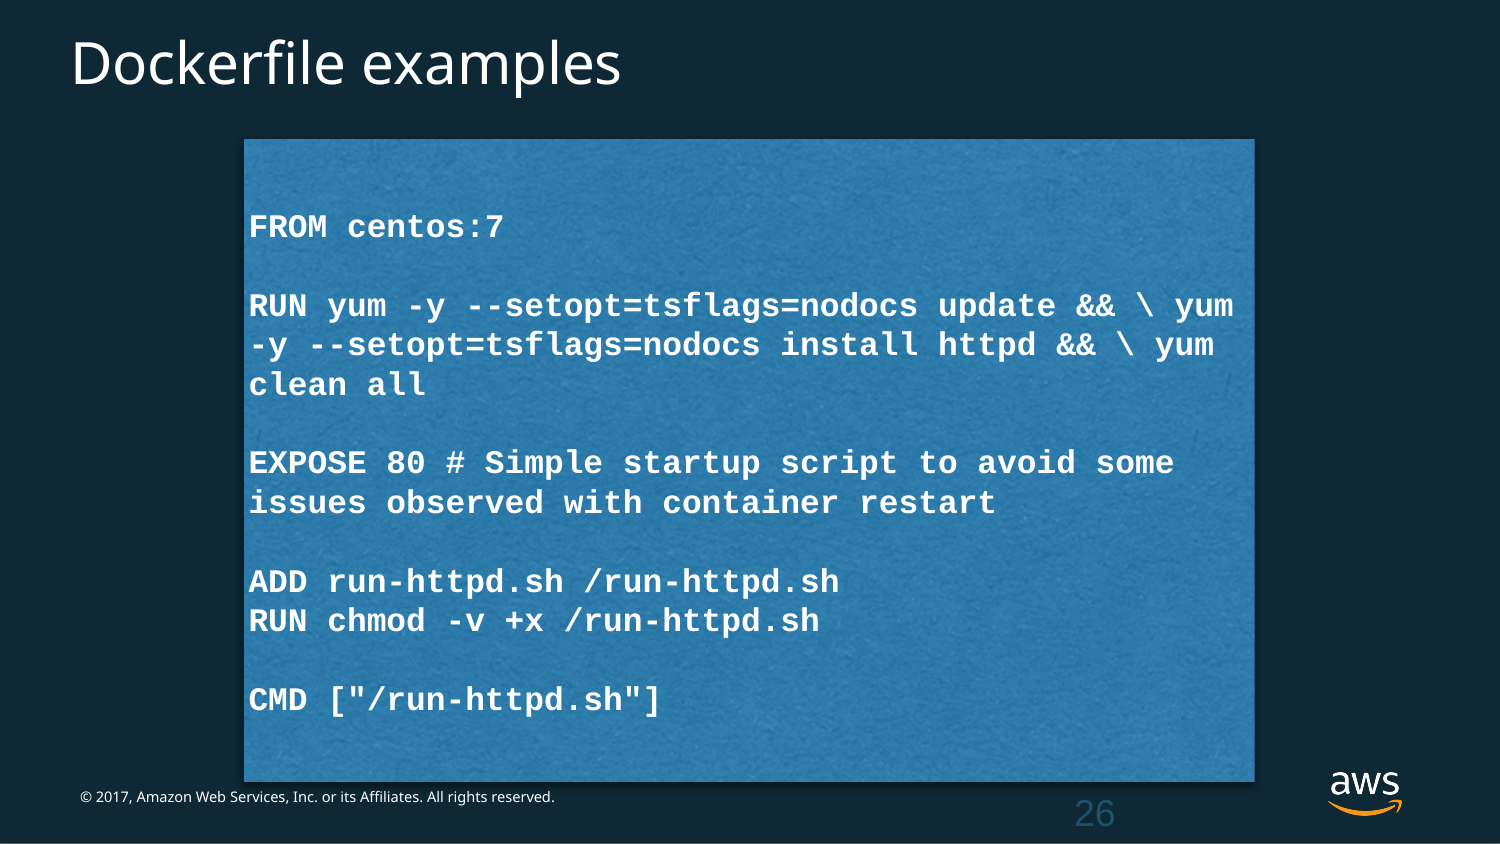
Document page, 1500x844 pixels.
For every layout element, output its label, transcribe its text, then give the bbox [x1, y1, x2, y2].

title Dockerfile examples [55, 18, 1402, 109]
picture [1328, 772, 1402, 816]
slide_number 26 [1059, 782, 1397, 827]
text_box FROM centos:7 RUN yum -y --setopt=tsflags=nodocs update && \ yum -y --setopt=tsflags=nodocs install httpd && \ yum clean all EXPOSE 80 # Simple startup script to avoid some issues observed with container restart ADD run-httpd.sh /run-httpd.sh RUN chmod -v +x /run-httpd.sh CMD ["/run-httpd.sh"] [244, 139, 1255, 782]
